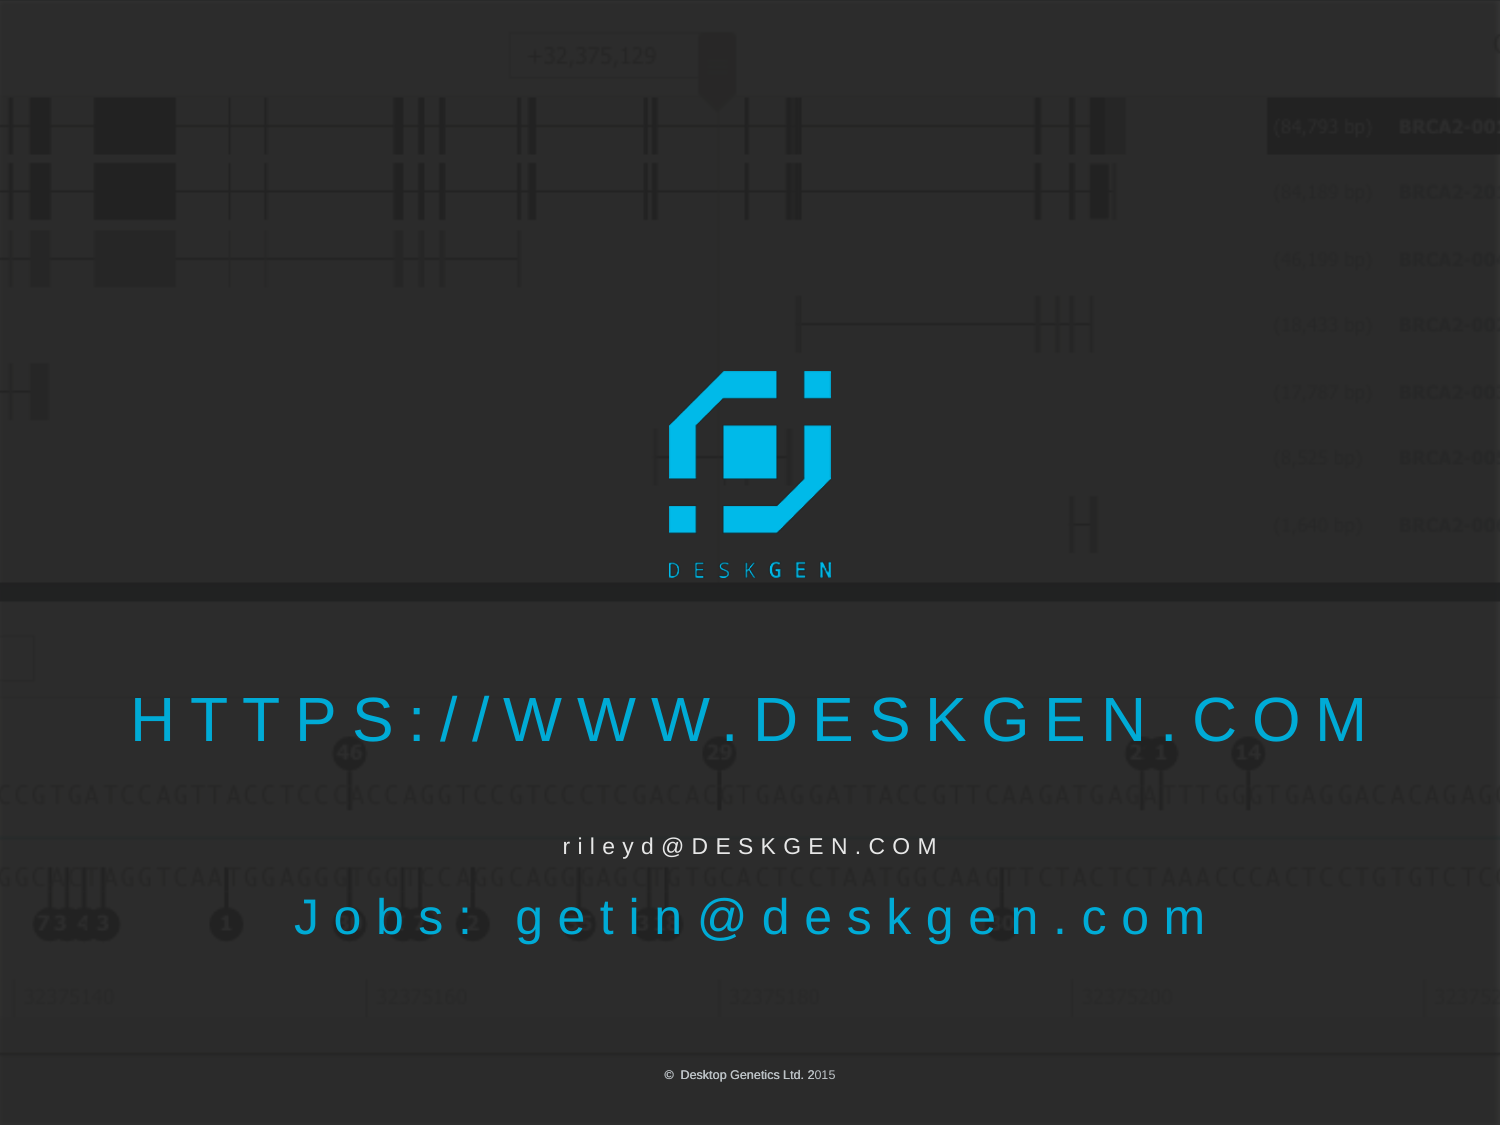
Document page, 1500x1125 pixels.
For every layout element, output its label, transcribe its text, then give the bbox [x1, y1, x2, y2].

picture [672, 565, 677, 575]
picture [669, 371, 721, 423]
list HTTPS://WWW.DESKGEN.COM [65, 673, 1435, 792]
text_box Jobs: getin@deskgen.com [65, 878, 1435, 997]
list rileyd@DESKGEN.COM [508, 826, 992, 878]
picture [669, 371, 831, 578]
